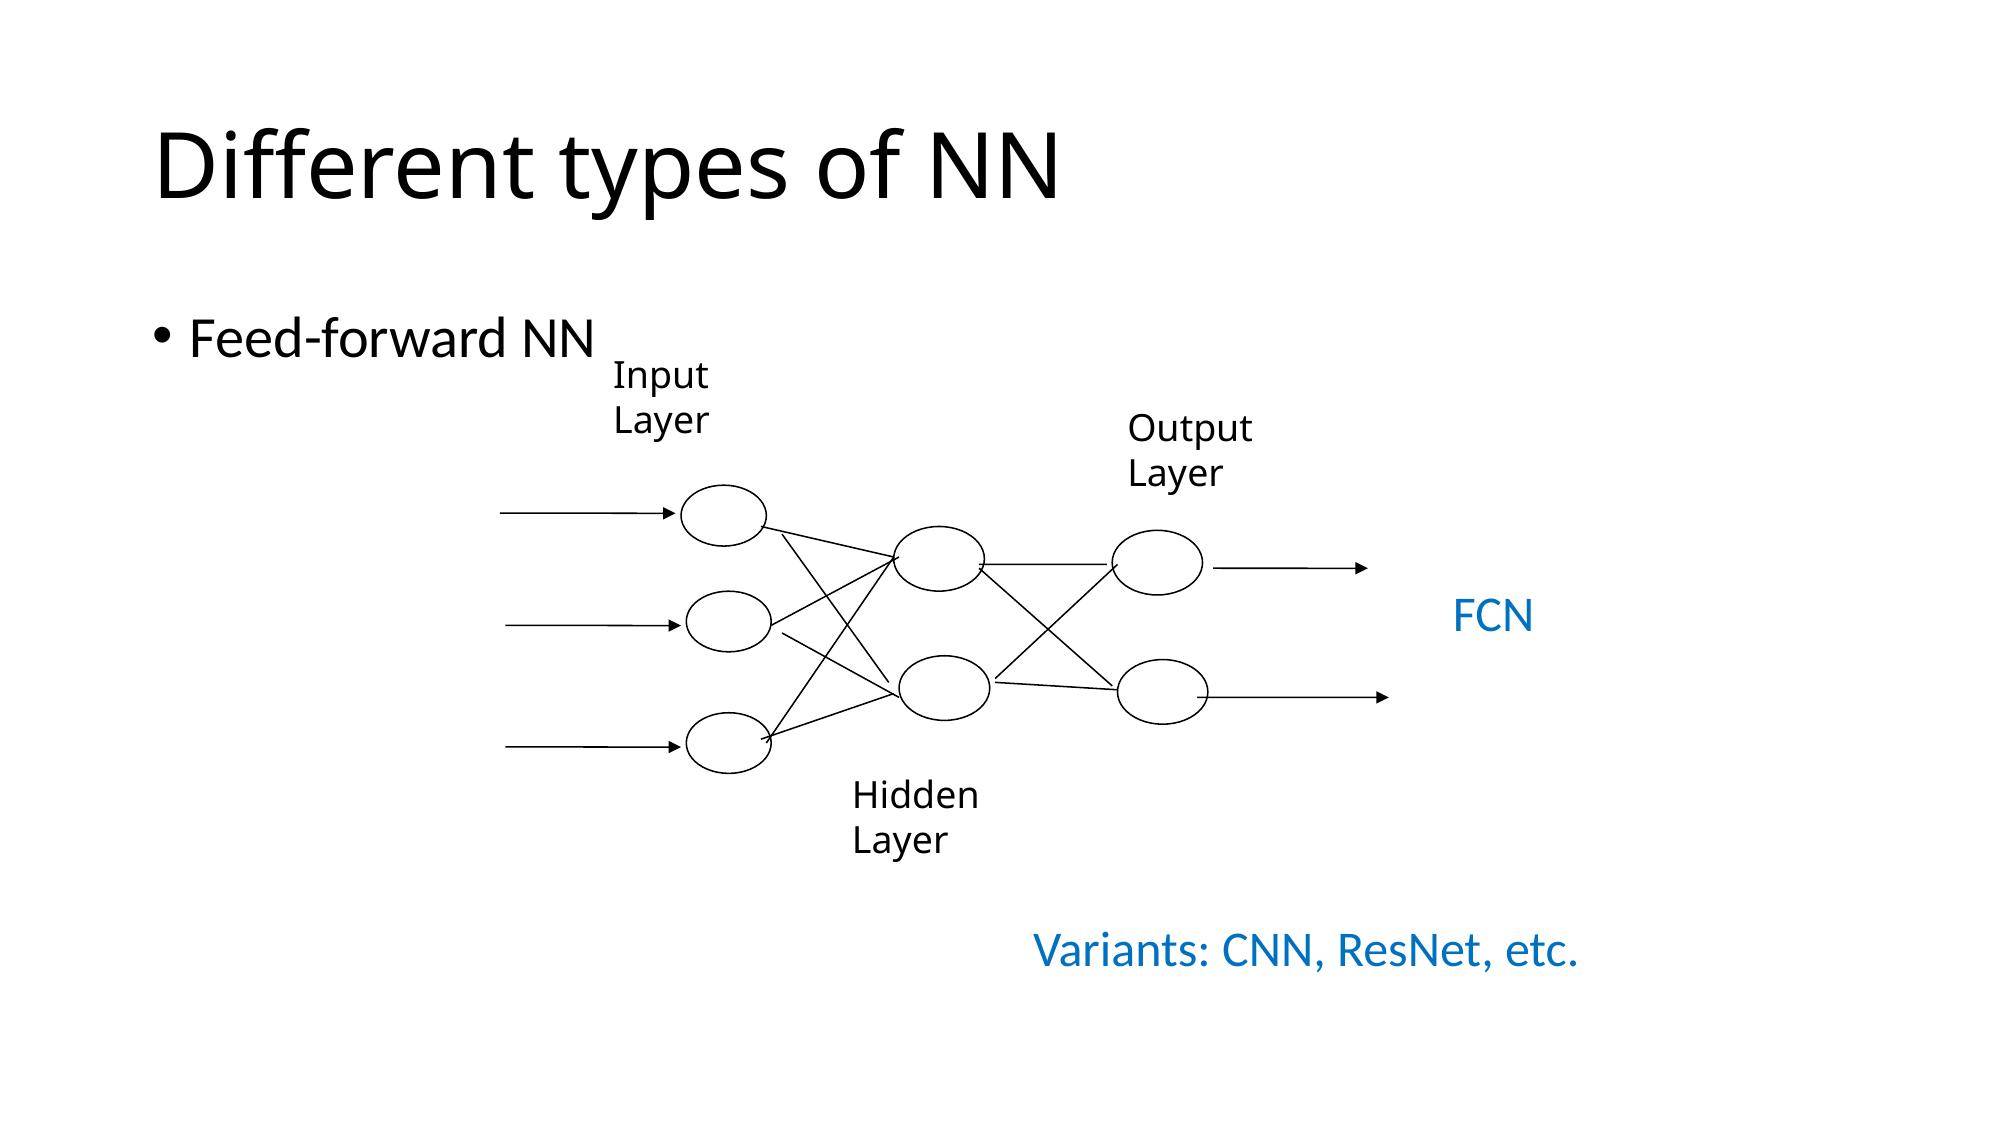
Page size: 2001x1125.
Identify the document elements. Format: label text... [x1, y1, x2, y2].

text_box FCN [1438, 574, 1550, 649]
title Different types of NN [137, 59, 1863, 278]
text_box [499, 343, 1438, 882]
list Feed-forward NN [137, 299, 1863, 1014]
text_box Variants: CNN, ResNet, etc. [1018, 909, 1595, 984]
